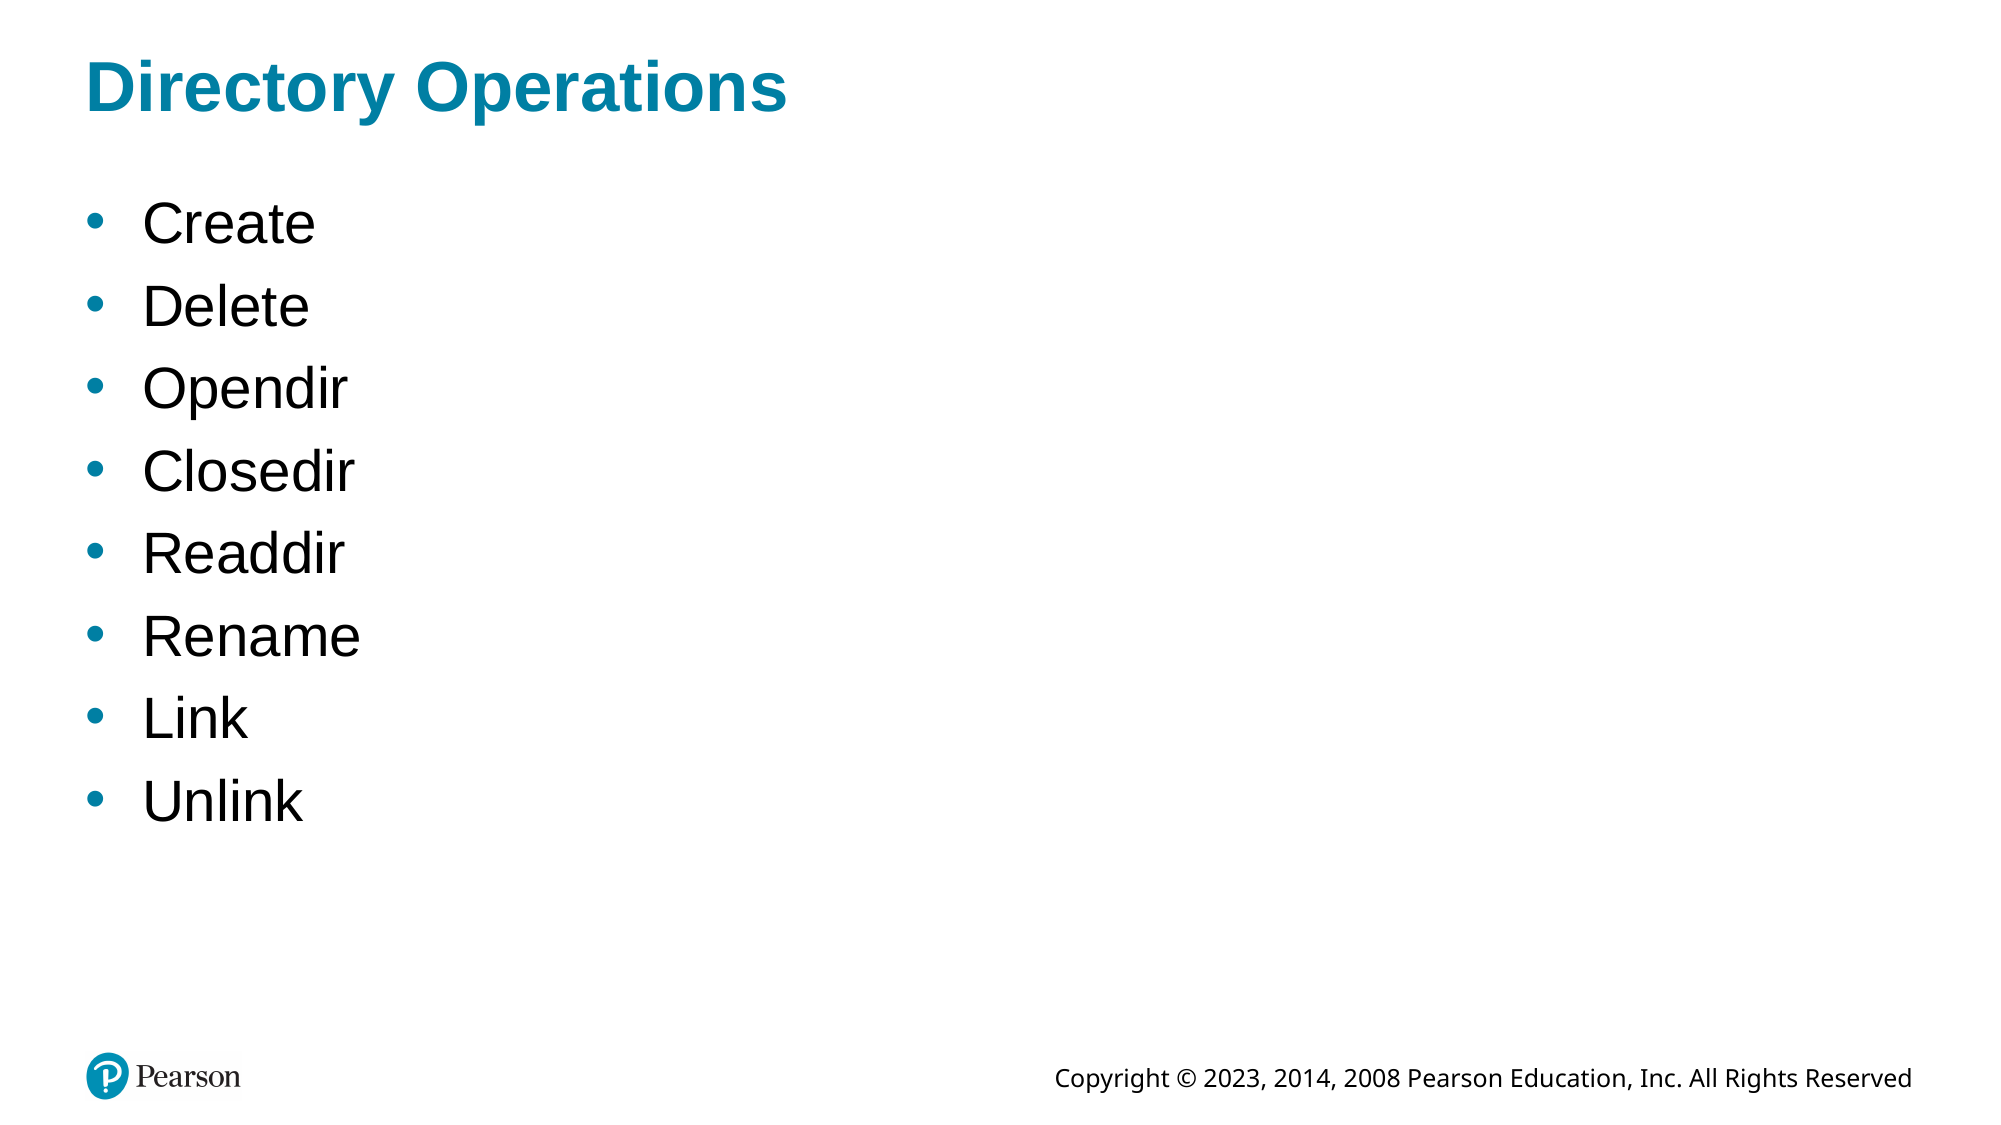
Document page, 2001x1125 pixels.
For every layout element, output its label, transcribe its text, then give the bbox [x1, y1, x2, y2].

list Create Delete Opendir Closedir Readdir Rename Link Unlink [85, 182, 1916, 836]
title Directory Operations [85, 0, 1916, 181]
picture [85, 1051, 242, 1101]
